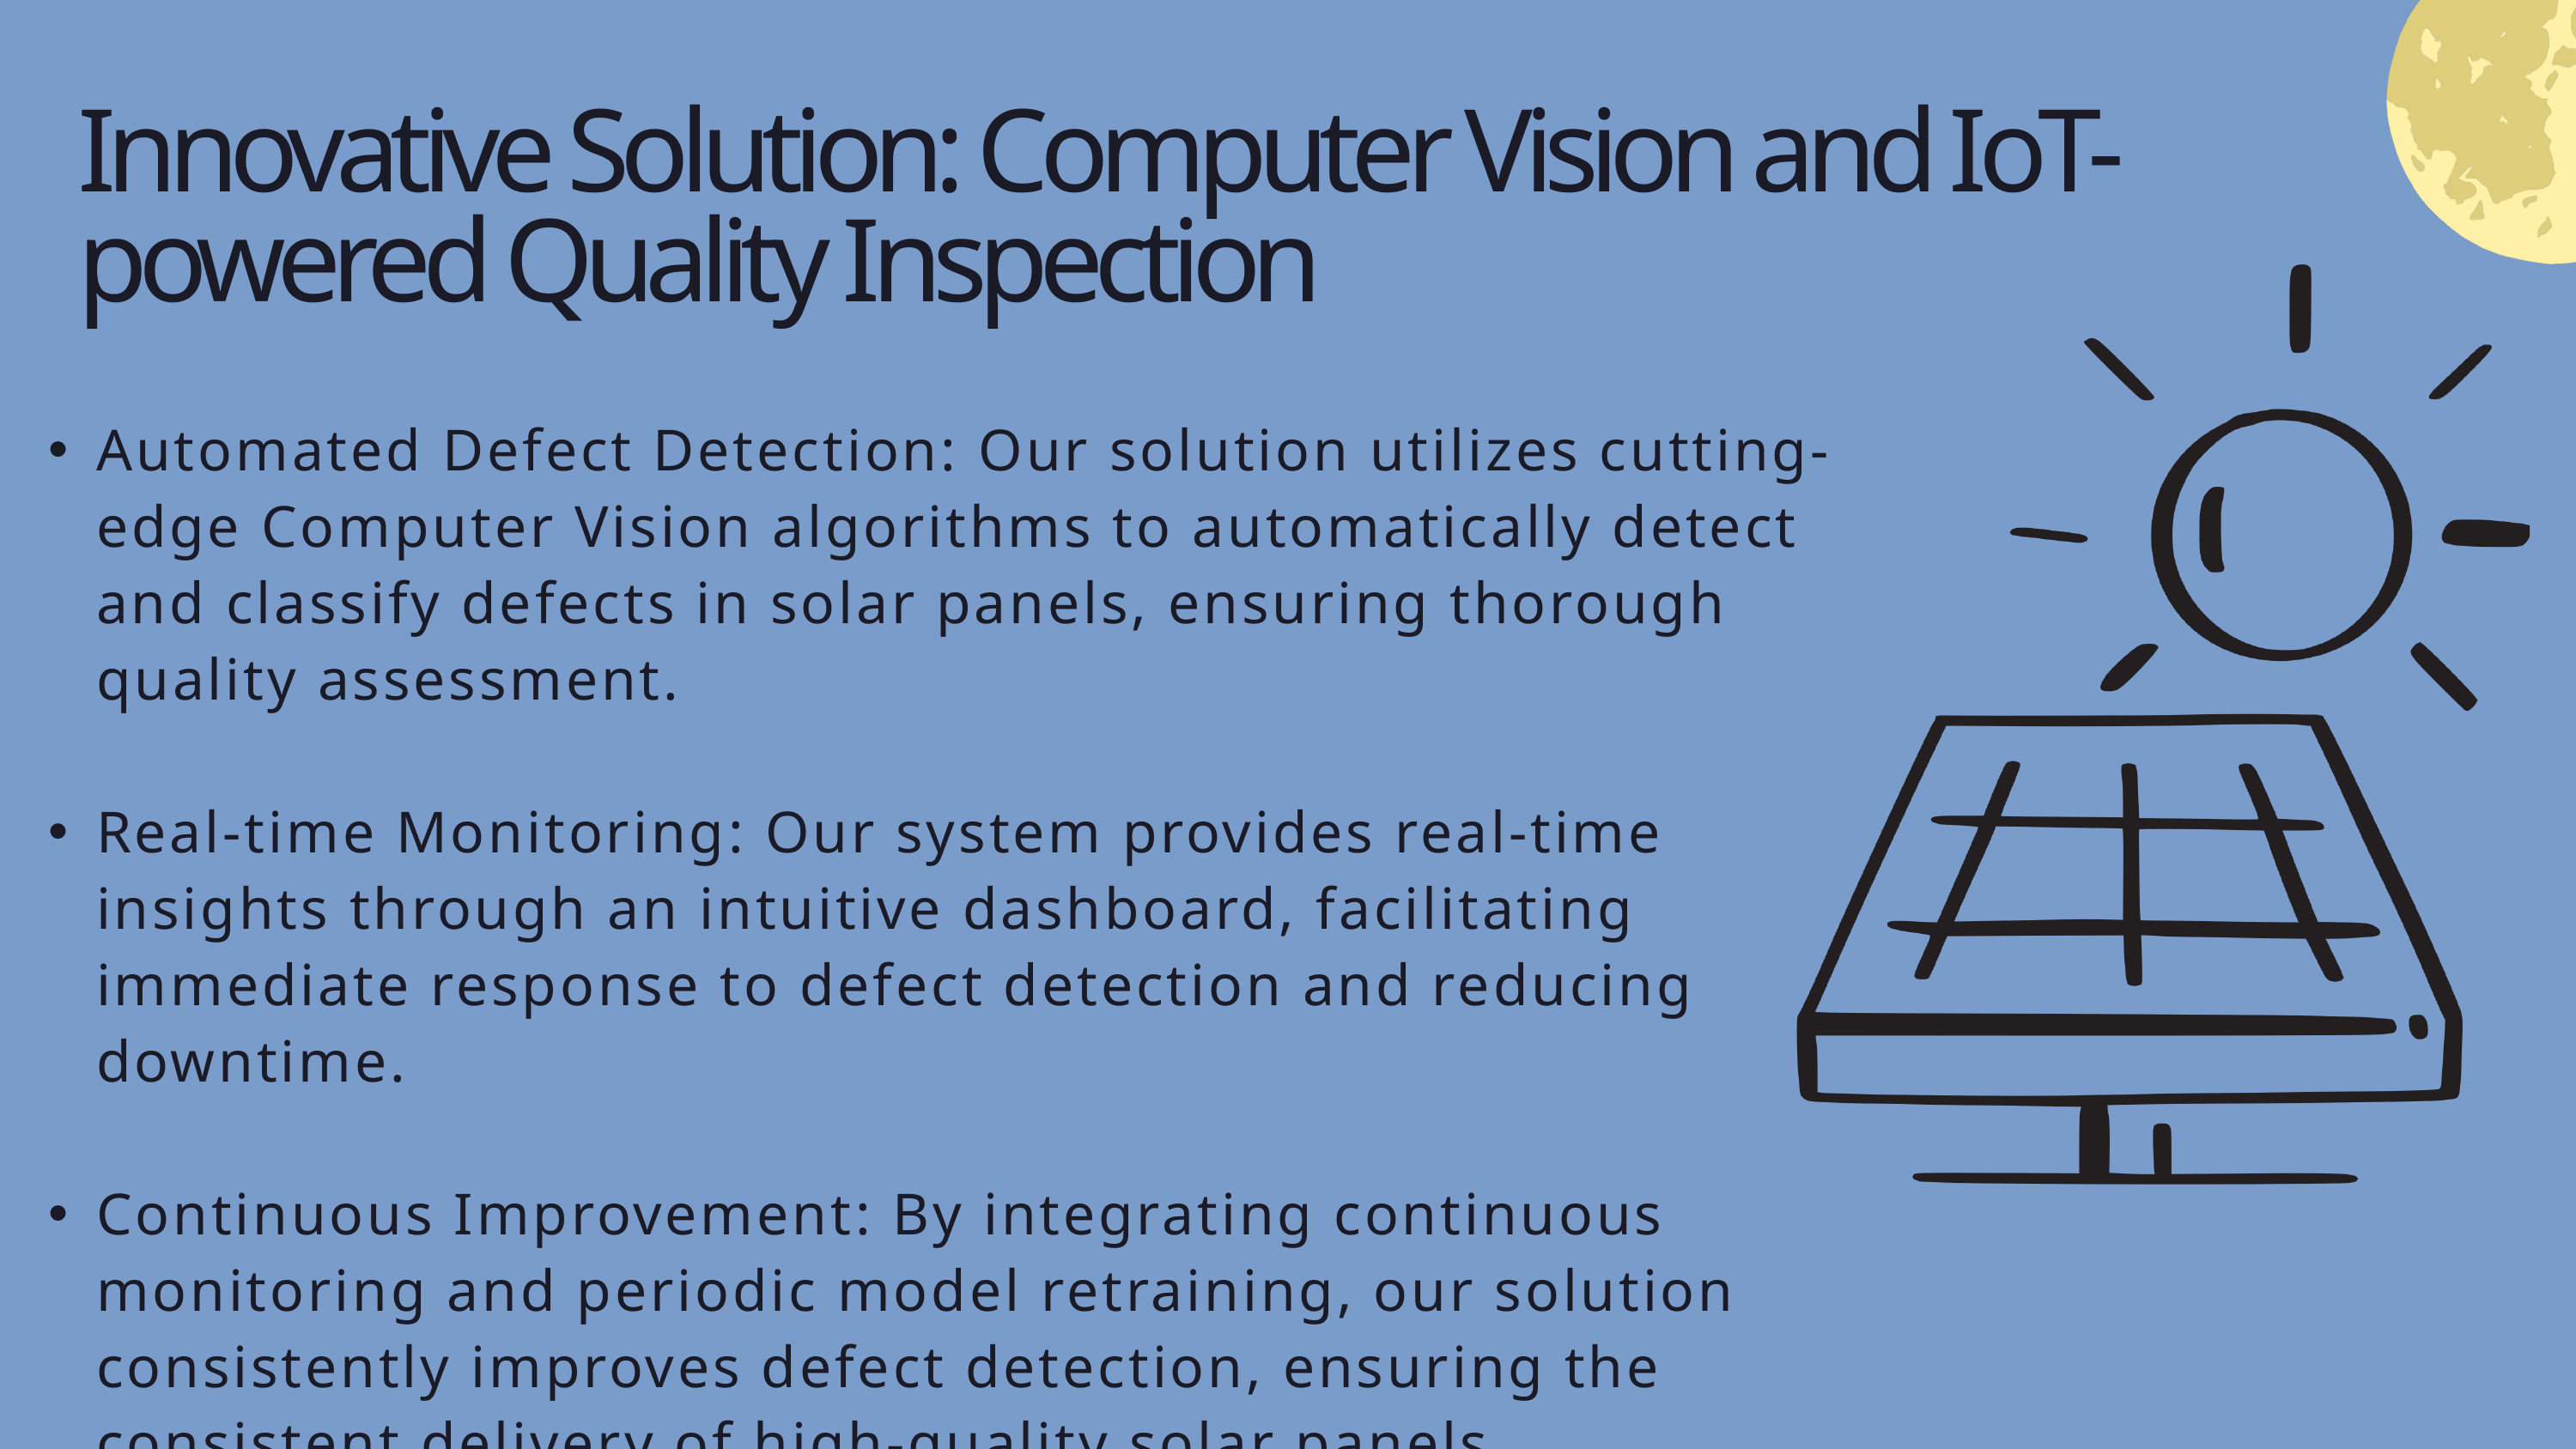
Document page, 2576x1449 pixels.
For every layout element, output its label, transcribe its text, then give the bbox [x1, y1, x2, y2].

text_box [2386, 0, 2576, 264]
text_box Innovative Solution: Computer Vision and IoT-powered Quality Inspection [77, 105, 2387, 325]
text_box [1796, 264, 2530, 1185]
text_box Automated Defect Detection: Our solution utilizes cutting-edge Computer Vision algorithms to automatically detect and classify defects in solar panels, ensuring thorough quality assessment. Real-time Monitoring: Our system provides real-time insights through an intuitive dashboard, facilitating immediate response to defect detection and reducing downtime. Continuous Improvement: By integrating continuous monitoring and periodic model retraining, our solution consistently improves defect detection, ensuring the consistent delivery of high-quality solar panels. [0, 406, 1880, 1449]
